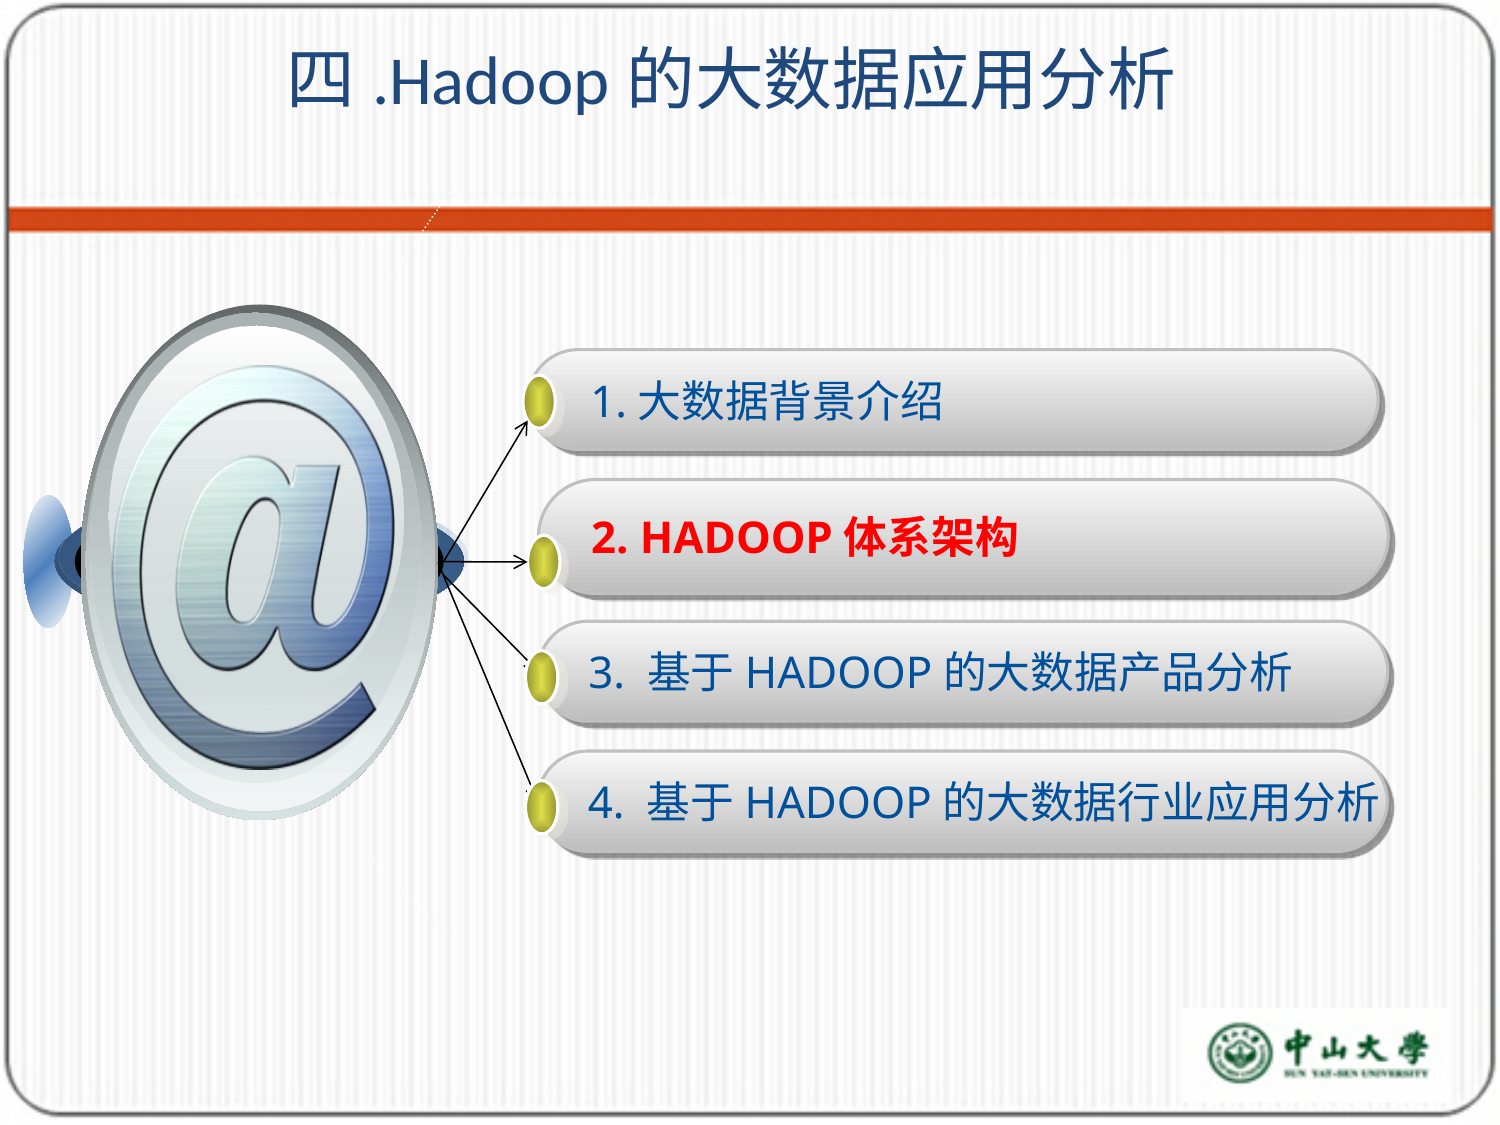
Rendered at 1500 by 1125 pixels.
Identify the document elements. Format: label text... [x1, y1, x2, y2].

text_box [522, 375, 556, 429]
text_box 四.Hadoop的大数据应用分析 [100, 30, 1363, 126]
text_box [542, 651, 558, 704]
text_box [525, 780, 558, 834]
text_box 4. 基于HADOOP的大数据行业应用分析 [542, 751, 1388, 852]
picture [0, 0, 1500, 1125]
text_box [443, 420, 528, 559]
text_box 3. 基于HADOOP的大数据产品分析 [544, 621, 1388, 722]
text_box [23, 184, 468, 941]
text_box [532, 535, 560, 589]
text_box 2. HADOOP体系架构 [538, 479, 1389, 594]
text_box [437, 561, 538, 802]
text_box 1.大数据背景介绍 [534, 349, 1379, 450]
